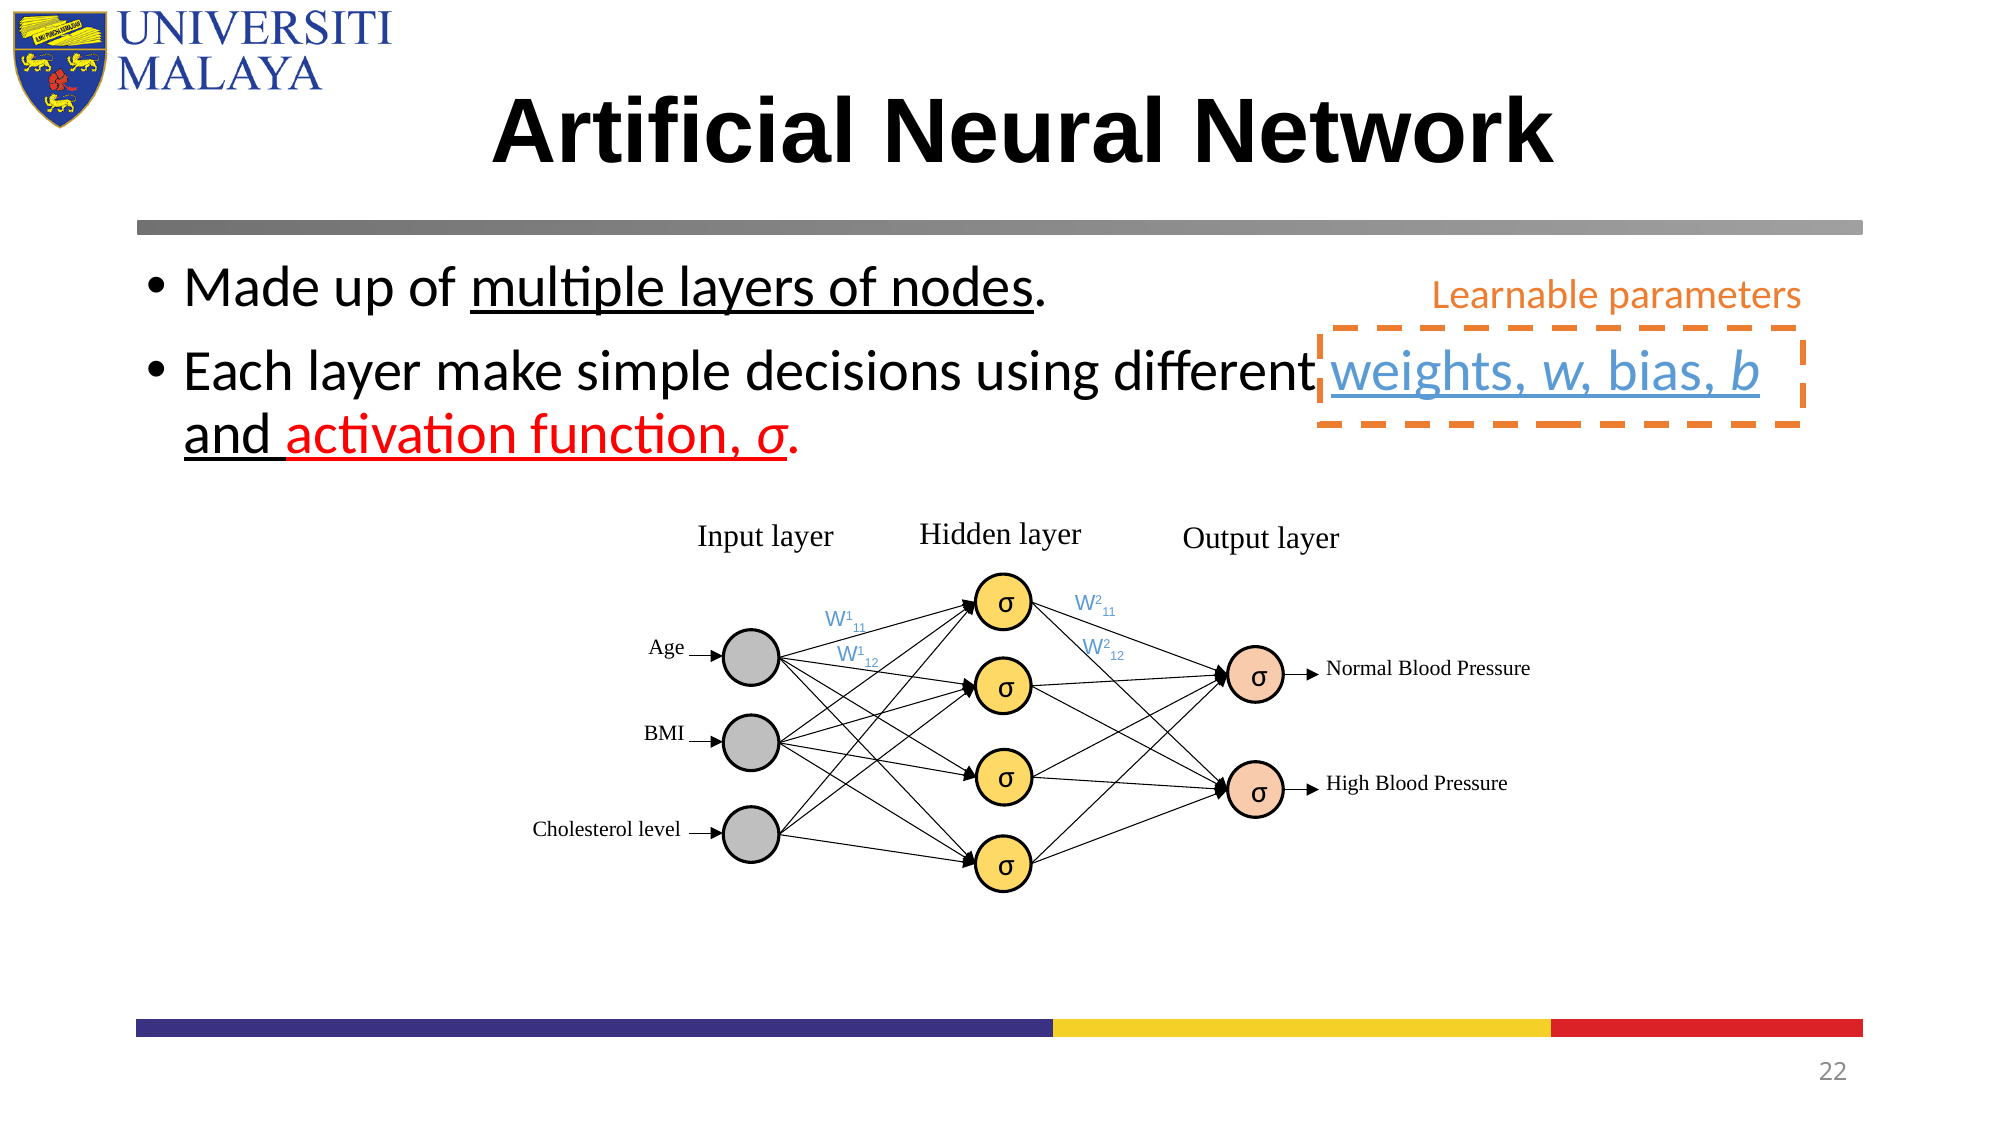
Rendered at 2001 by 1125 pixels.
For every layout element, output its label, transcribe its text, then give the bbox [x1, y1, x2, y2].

list Made up of multiple layers of nodes. Each layer make simple decisions using different weights, w, bias, b and activation function, σ. [131, 248, 1863, 813]
picture [0, 1, 407, 135]
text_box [682, 505, 1384, 563]
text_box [1320, 259, 1869, 425]
title Artificial Neural Network [137, 48, 1909, 218]
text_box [443, 574, 1677, 892]
slide_number 22 [1412, 1042, 1863, 1103]
